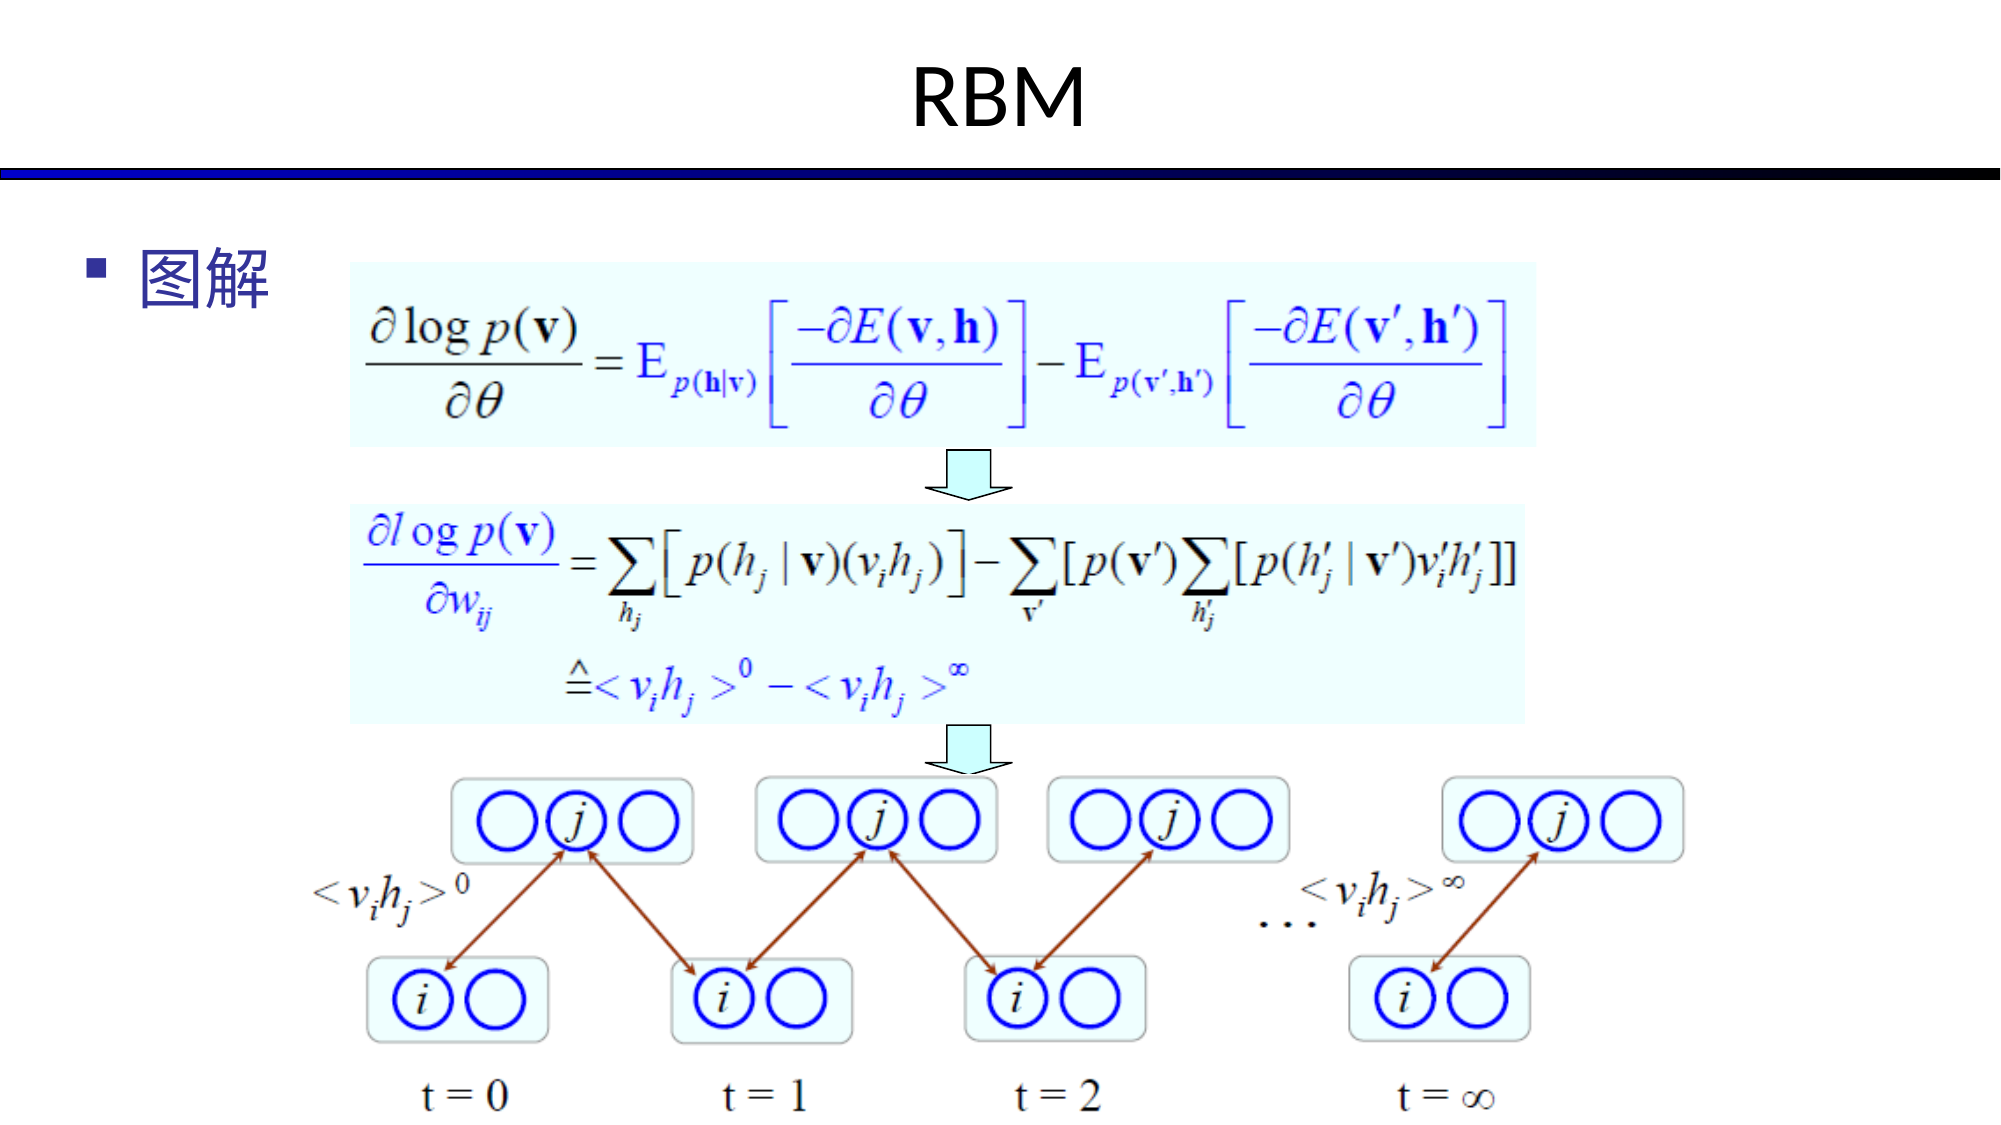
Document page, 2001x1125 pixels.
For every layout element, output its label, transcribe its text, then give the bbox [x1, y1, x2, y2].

list 图解 [66, 228, 1934, 1006]
picture [349, 262, 1537, 447]
picture [312, 774, 1701, 1125]
text_box [924, 450, 1013, 501]
title RBM [0, 0, 2000, 184]
text_box [924, 725, 1013, 774]
picture [349, 504, 1526, 724]
